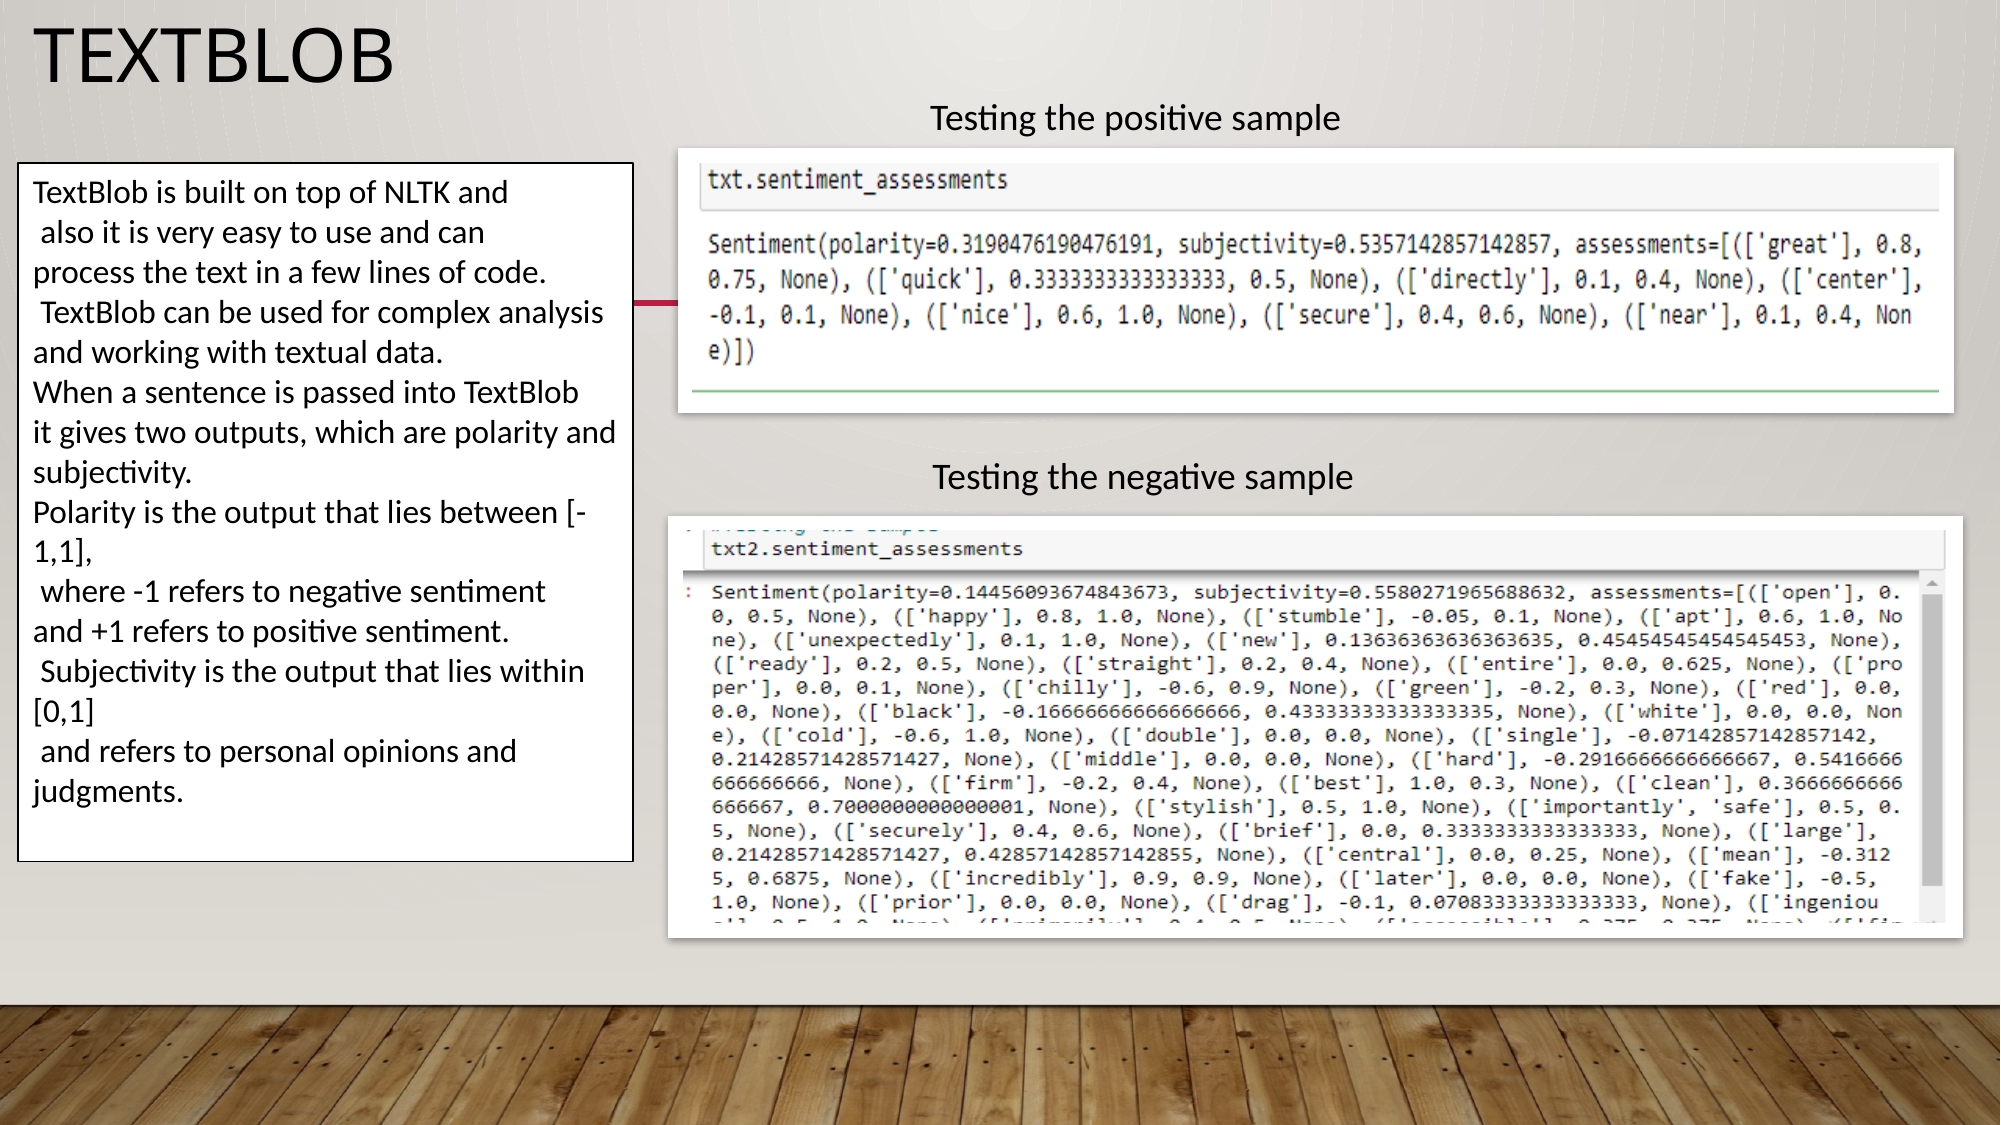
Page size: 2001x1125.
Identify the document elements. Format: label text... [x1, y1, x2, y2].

picture [682, 529, 1949, 924]
picture [0, 1005, 2000, 1125]
text_box Testing the positive sample [915, 85, 1589, 146]
text_box TextBlob is built on top of NLTK and also it is very easy to use and can process the text in a few lines of code. TextBlob can be used for complex analysis and working with textual data. When a sentence is passed into TextBlob it gives two outputs, which are polarity and subjectivity. Polarity is the output that lies between [-1,1], where -1 refers to negative sentiment and +1 refers to positive sentiment. Subjectivity is the output that lies within [0,1] and refers to personal opinions and judgments. [17, 162, 634, 862]
picture [692, 162, 1940, 399]
title TextBlob [18, 10, 1407, 201]
text_box Testing the negative sample [917, 444, 1370, 513]
